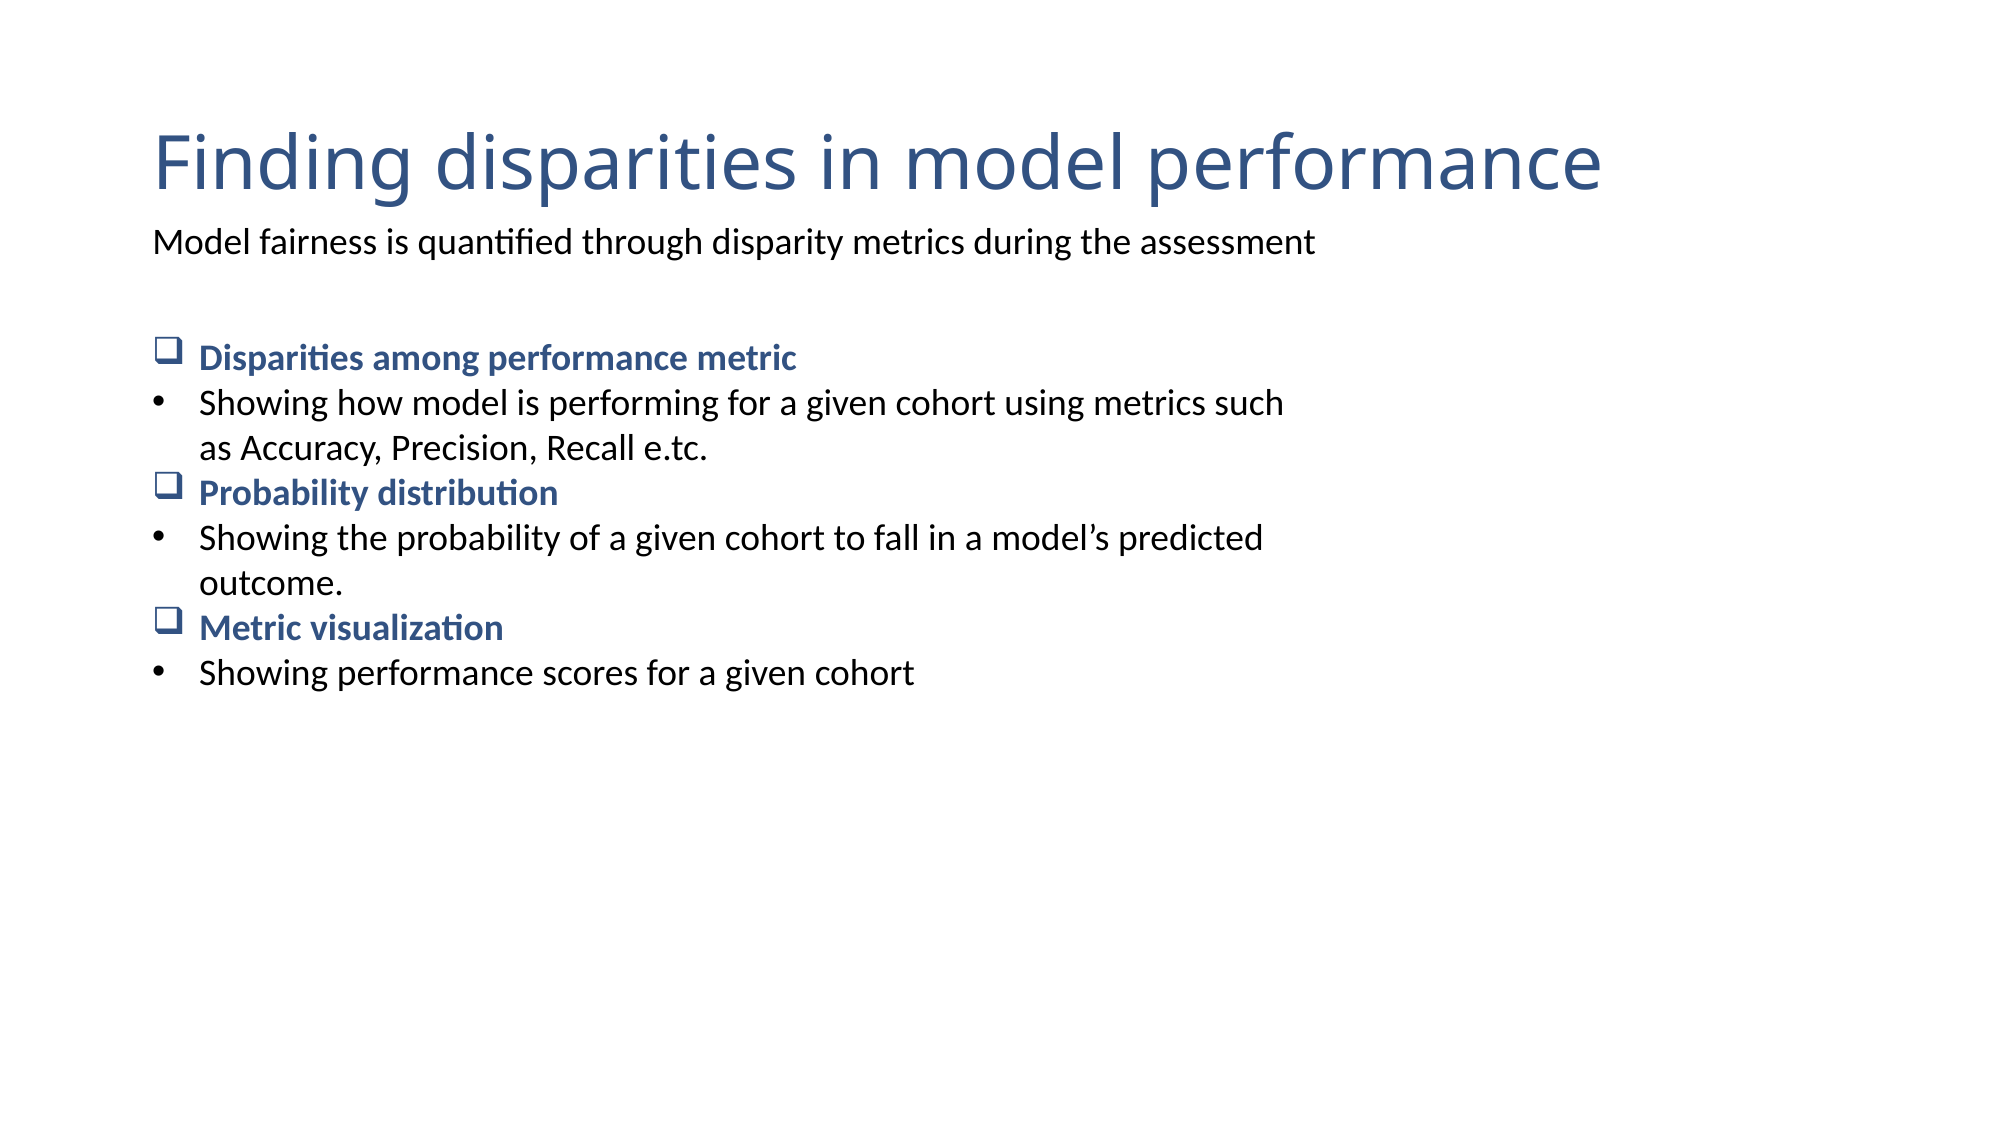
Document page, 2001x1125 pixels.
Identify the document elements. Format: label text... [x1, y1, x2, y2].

text_box Model fairness is quantified through disparity metrics during the assessment [137, 209, 1663, 270]
text_box Disparities among performance metric Showing how model is performing for a given cohort using metrics such as Accuracy, Precision, Recall e.tc. Probability distribution Showing the probability of a given cohort to fall in a model’s predicted outcome. Metric visualization Showing performance scores for a given cohort [137, 325, 1331, 746]
title Finding disparities in model performance [137, 57, 1863, 275]
